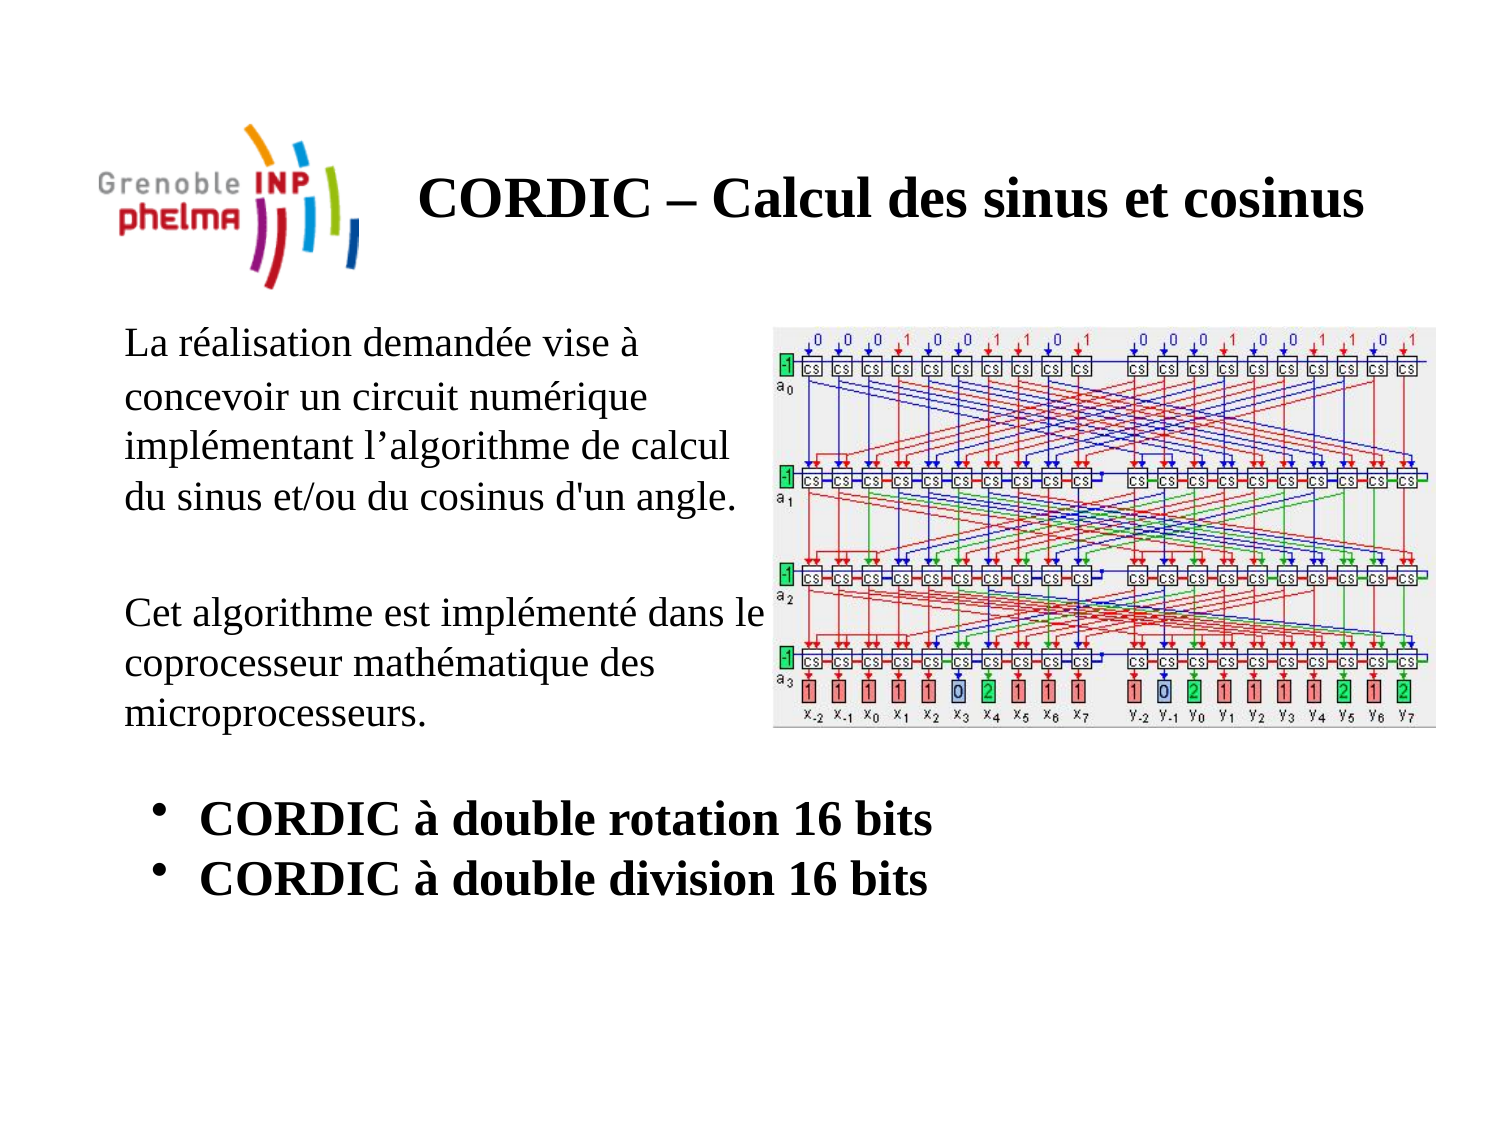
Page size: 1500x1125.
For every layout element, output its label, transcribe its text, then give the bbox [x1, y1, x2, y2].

title CORDIC – Calcul des sinus et cosinus [395, 99, 1388, 288]
text_box CORDIC à double rotation 16 bits CORDIC à double division 16 bits [136, 778, 948, 974]
list La réalisation demandée vise à concevoir un circuit numérique implémentant l’algorithme de calcul du sinus et/ou du cosinus d'un angle. Cet algorithme est implémenté dans le coprocesseur mathématique des microprocesseurs. [53, 290, 786, 858]
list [772, 326, 1436, 728]
picture [41, 113, 359, 301]
